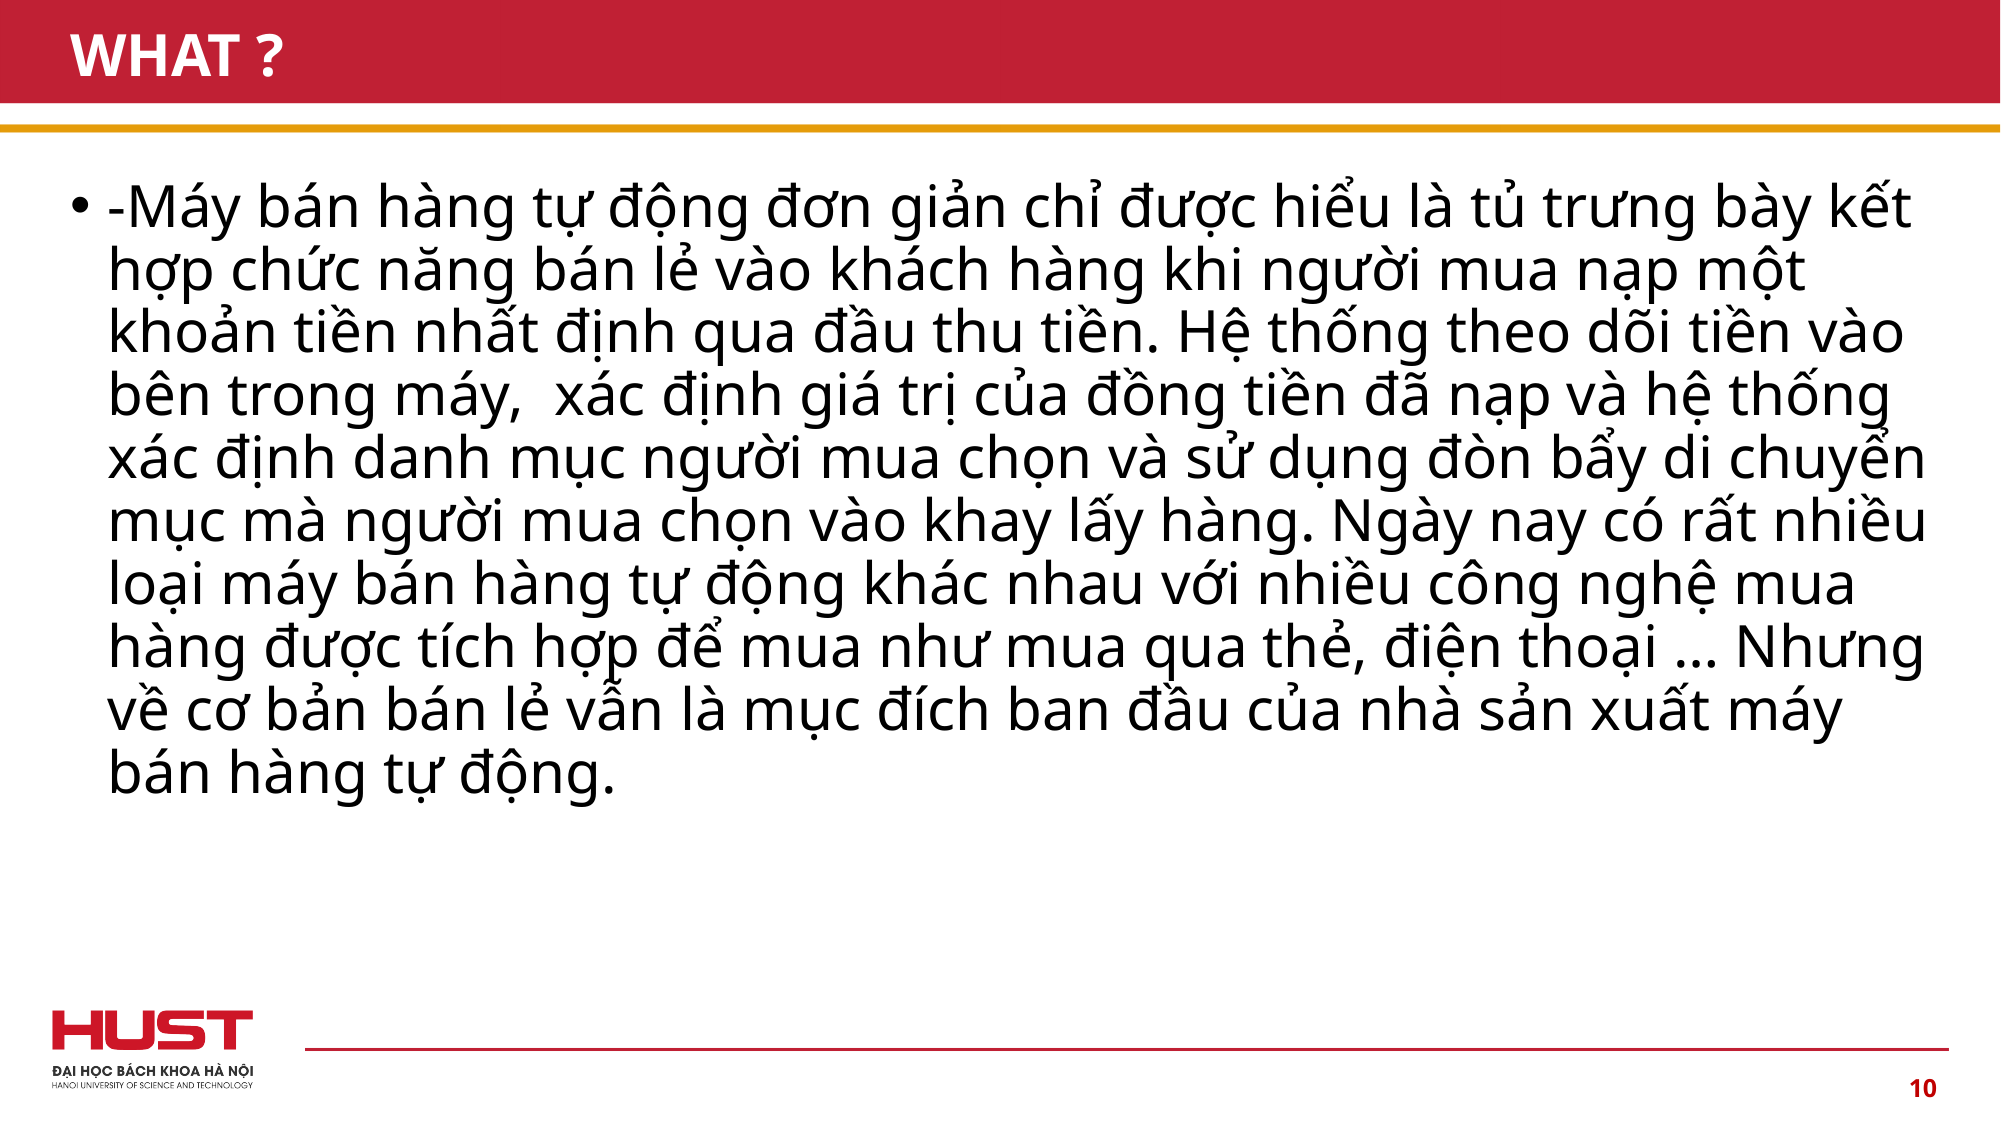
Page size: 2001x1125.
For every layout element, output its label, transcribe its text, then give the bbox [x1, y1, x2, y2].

slide_number 10 [1502, 1065, 1953, 1125]
picture [0, 0, 2001, 1125]
title WHAT ? [55, 18, 1945, 90]
list -Máy bán hàng tự động đơn giản chỉ được hiểu là tủ trưng bày kết hợp chức năng bán lẻ vào khách hàng khi người mua nạp một khoản tiền nhất định qua đầu thu tiền. Hệ thống theo dõi tiền vào bên trong máy, xác định giá trị của đồng tiền đã nạp và hệ thống xác định danh mục người mua chọn và sử dụng đòn bẩy di chuyển mục mà người mua chọn vào khay lấy hàng. Ngày nay có rất nhiều loại máy bán hàng tự động khác nhau với nhiều công nghệ mua hàng được tích hợp để mua như mua qua thẻ, điện thoại … Nhưng về cơ bản bán lẻ vẫn là mục đích ban đầu của nhà sản xuất máy bán hàng tự động. [55, 169, 1945, 980]
